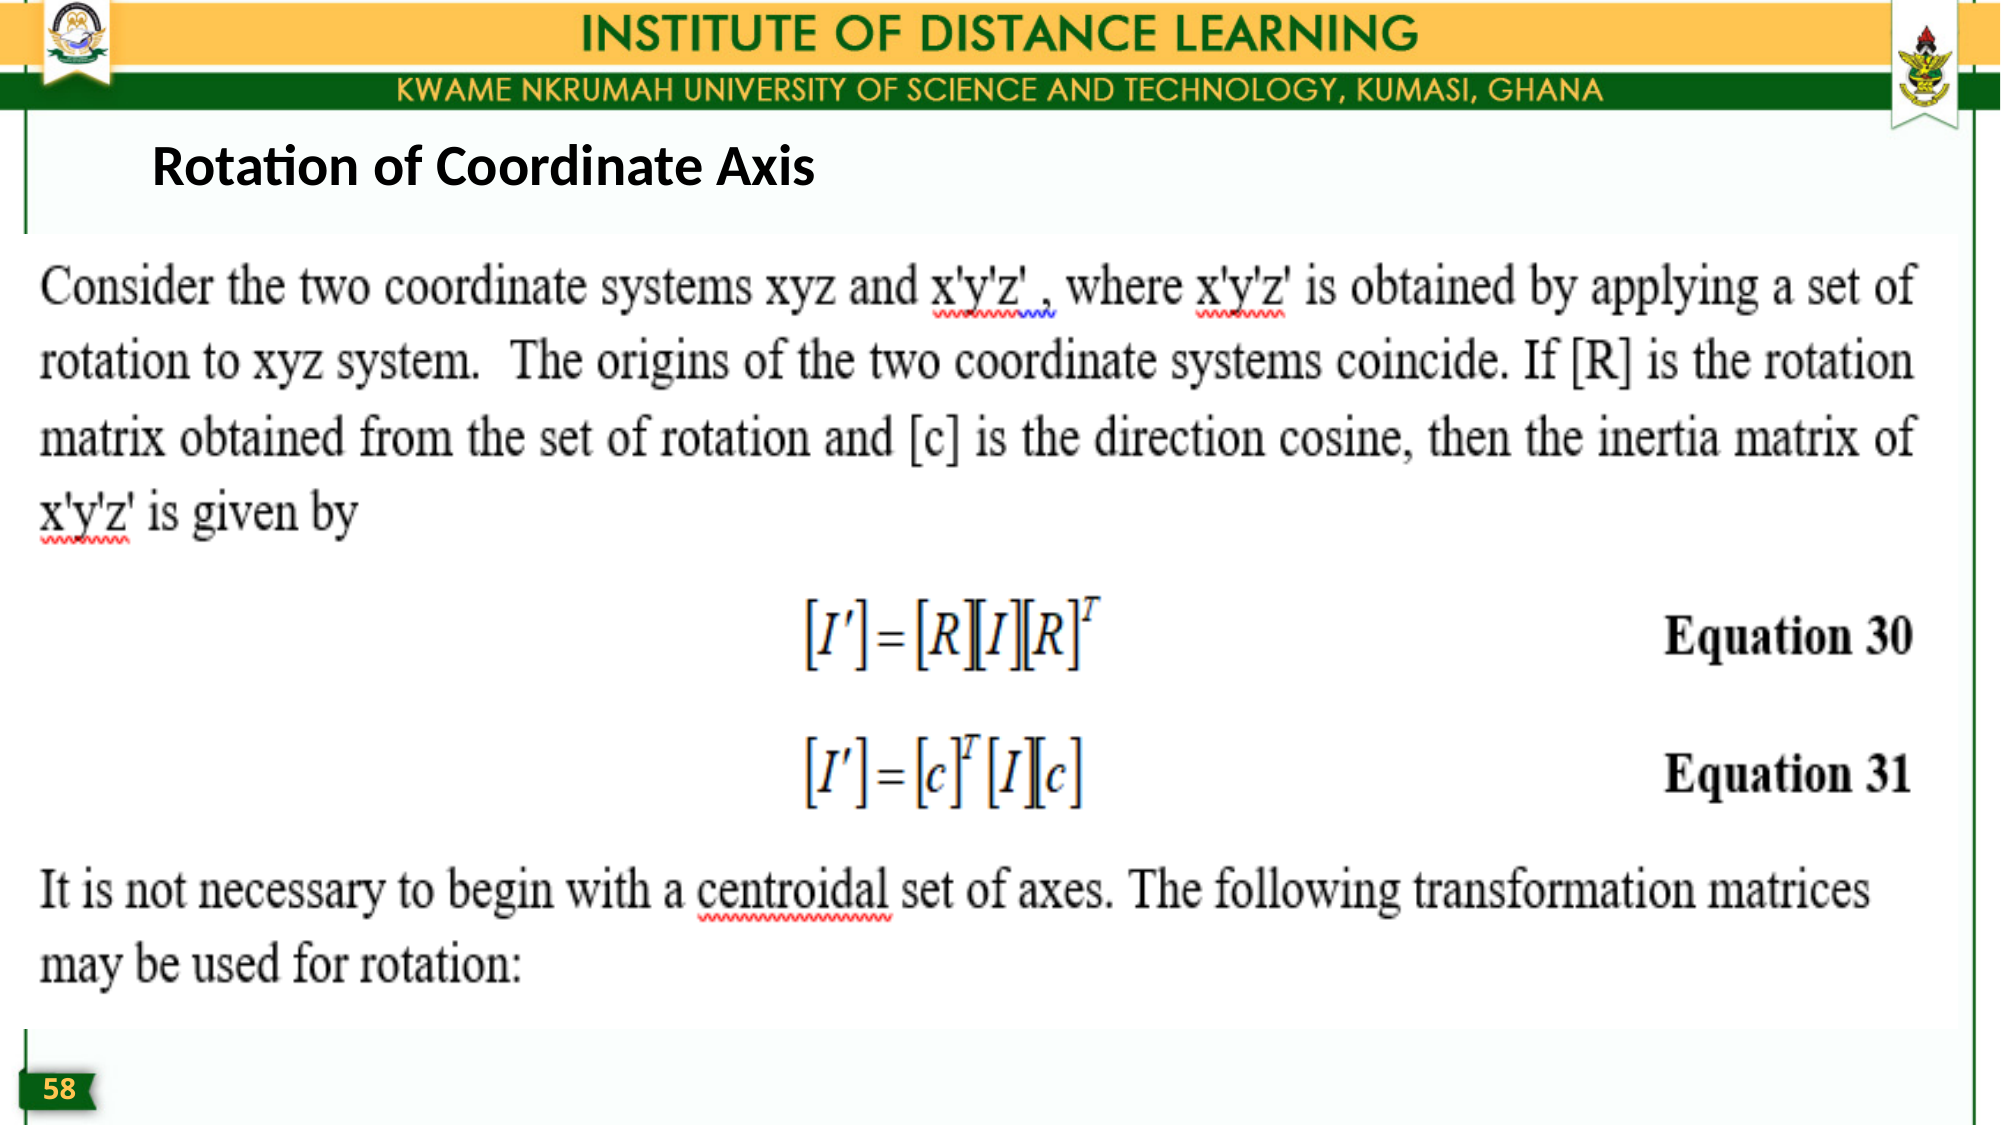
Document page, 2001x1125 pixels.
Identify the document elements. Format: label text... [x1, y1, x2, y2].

title Rotation of Coordinate Axis [137, 129, 1863, 204]
picture [0, 0, 2001, 1125]
slide_number 57 [24, 1060, 92, 1121]
